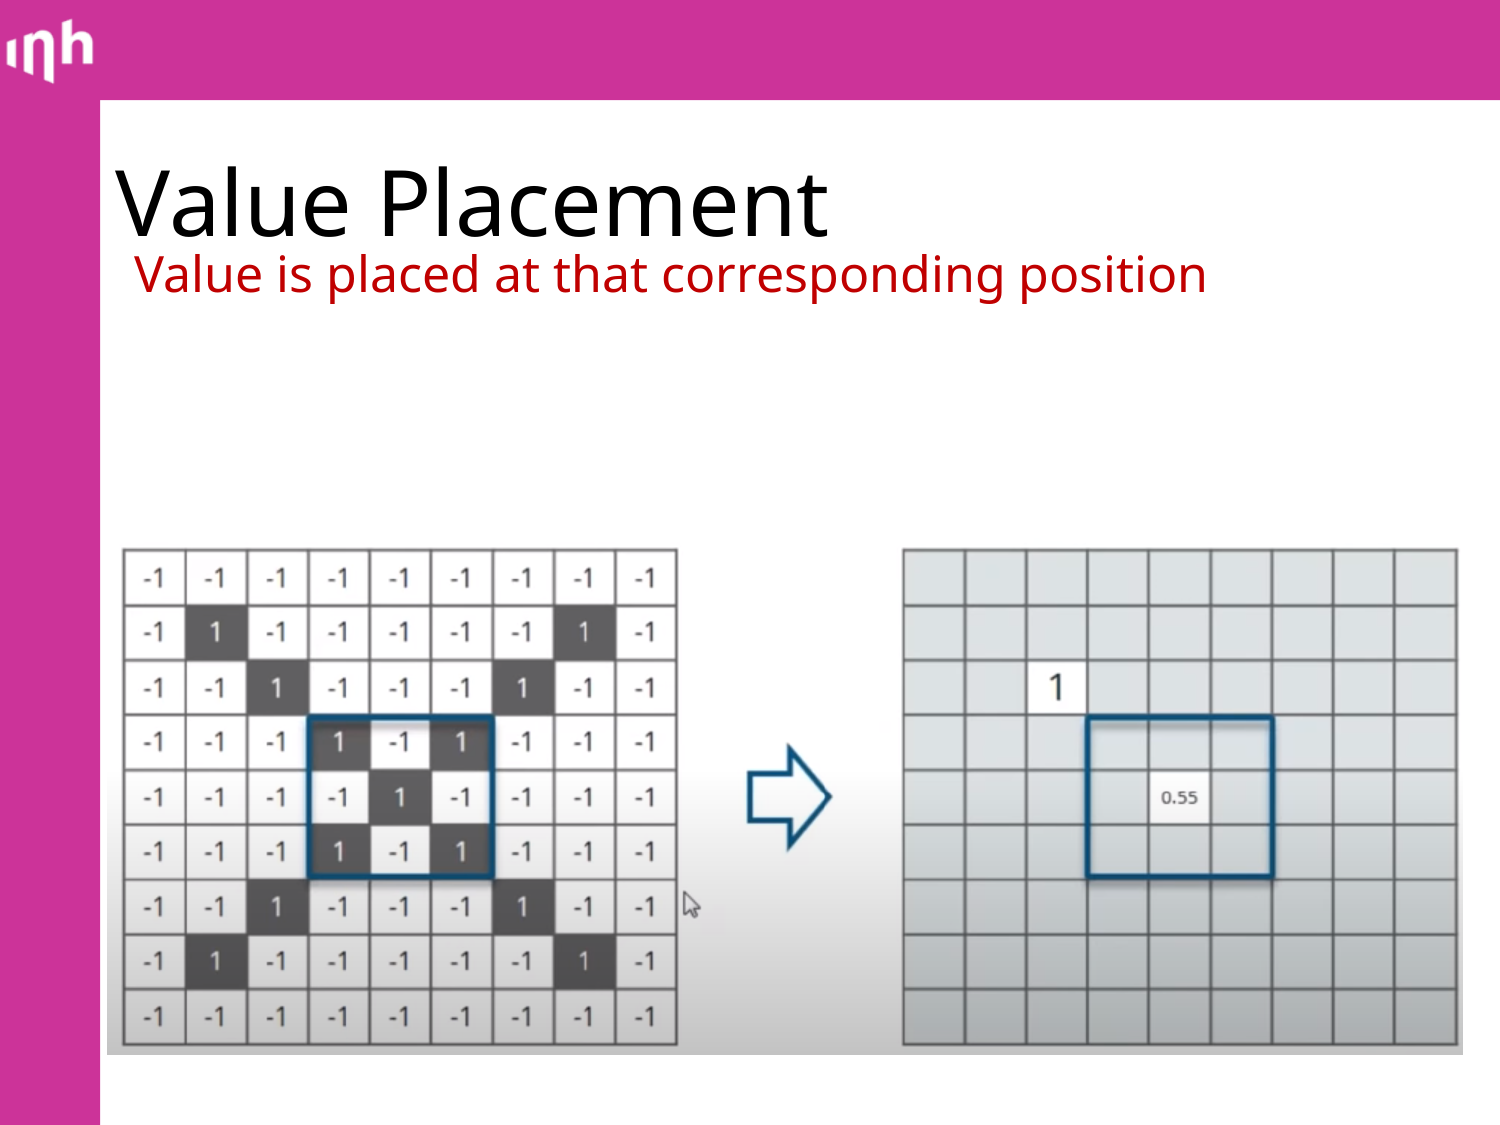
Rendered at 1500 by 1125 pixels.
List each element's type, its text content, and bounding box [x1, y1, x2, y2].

list Value is placed at that corresponding position [134, 249, 1362, 403]
picture [107, 530, 1464, 1055]
picture [0, 1, 101, 102]
title Value Placement [115, 130, 1391, 284]
